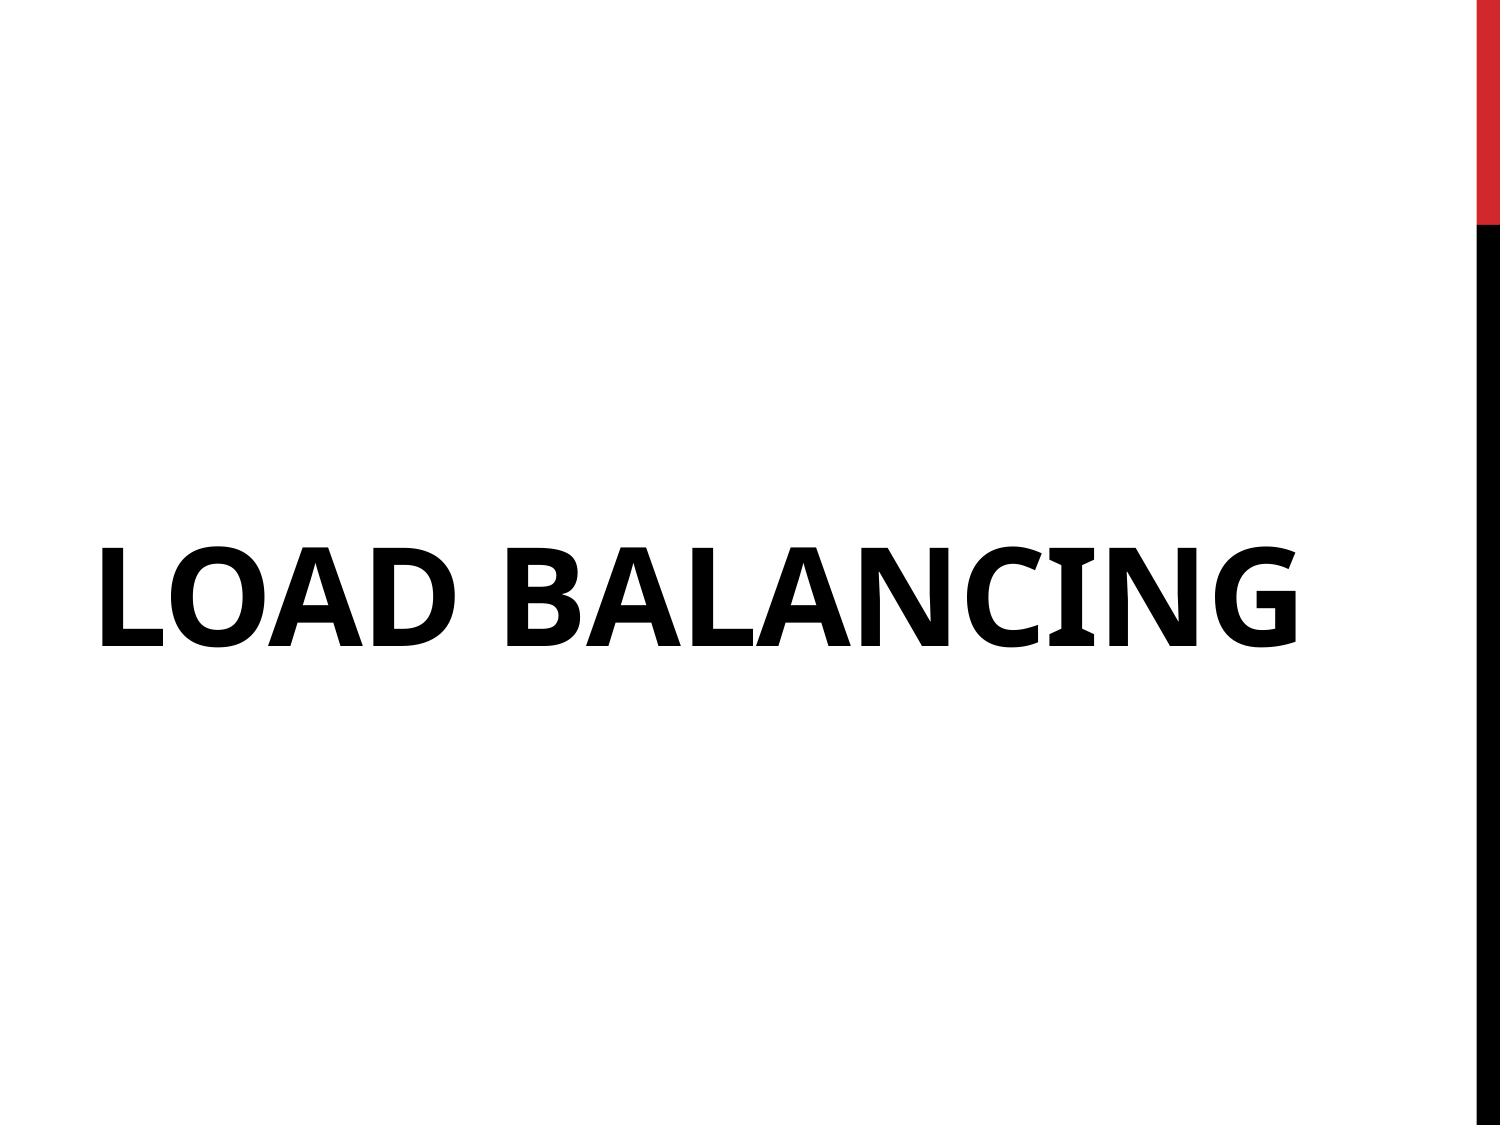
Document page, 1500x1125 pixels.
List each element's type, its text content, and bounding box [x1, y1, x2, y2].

title Load Balancing [75, 237, 1350, 947]
